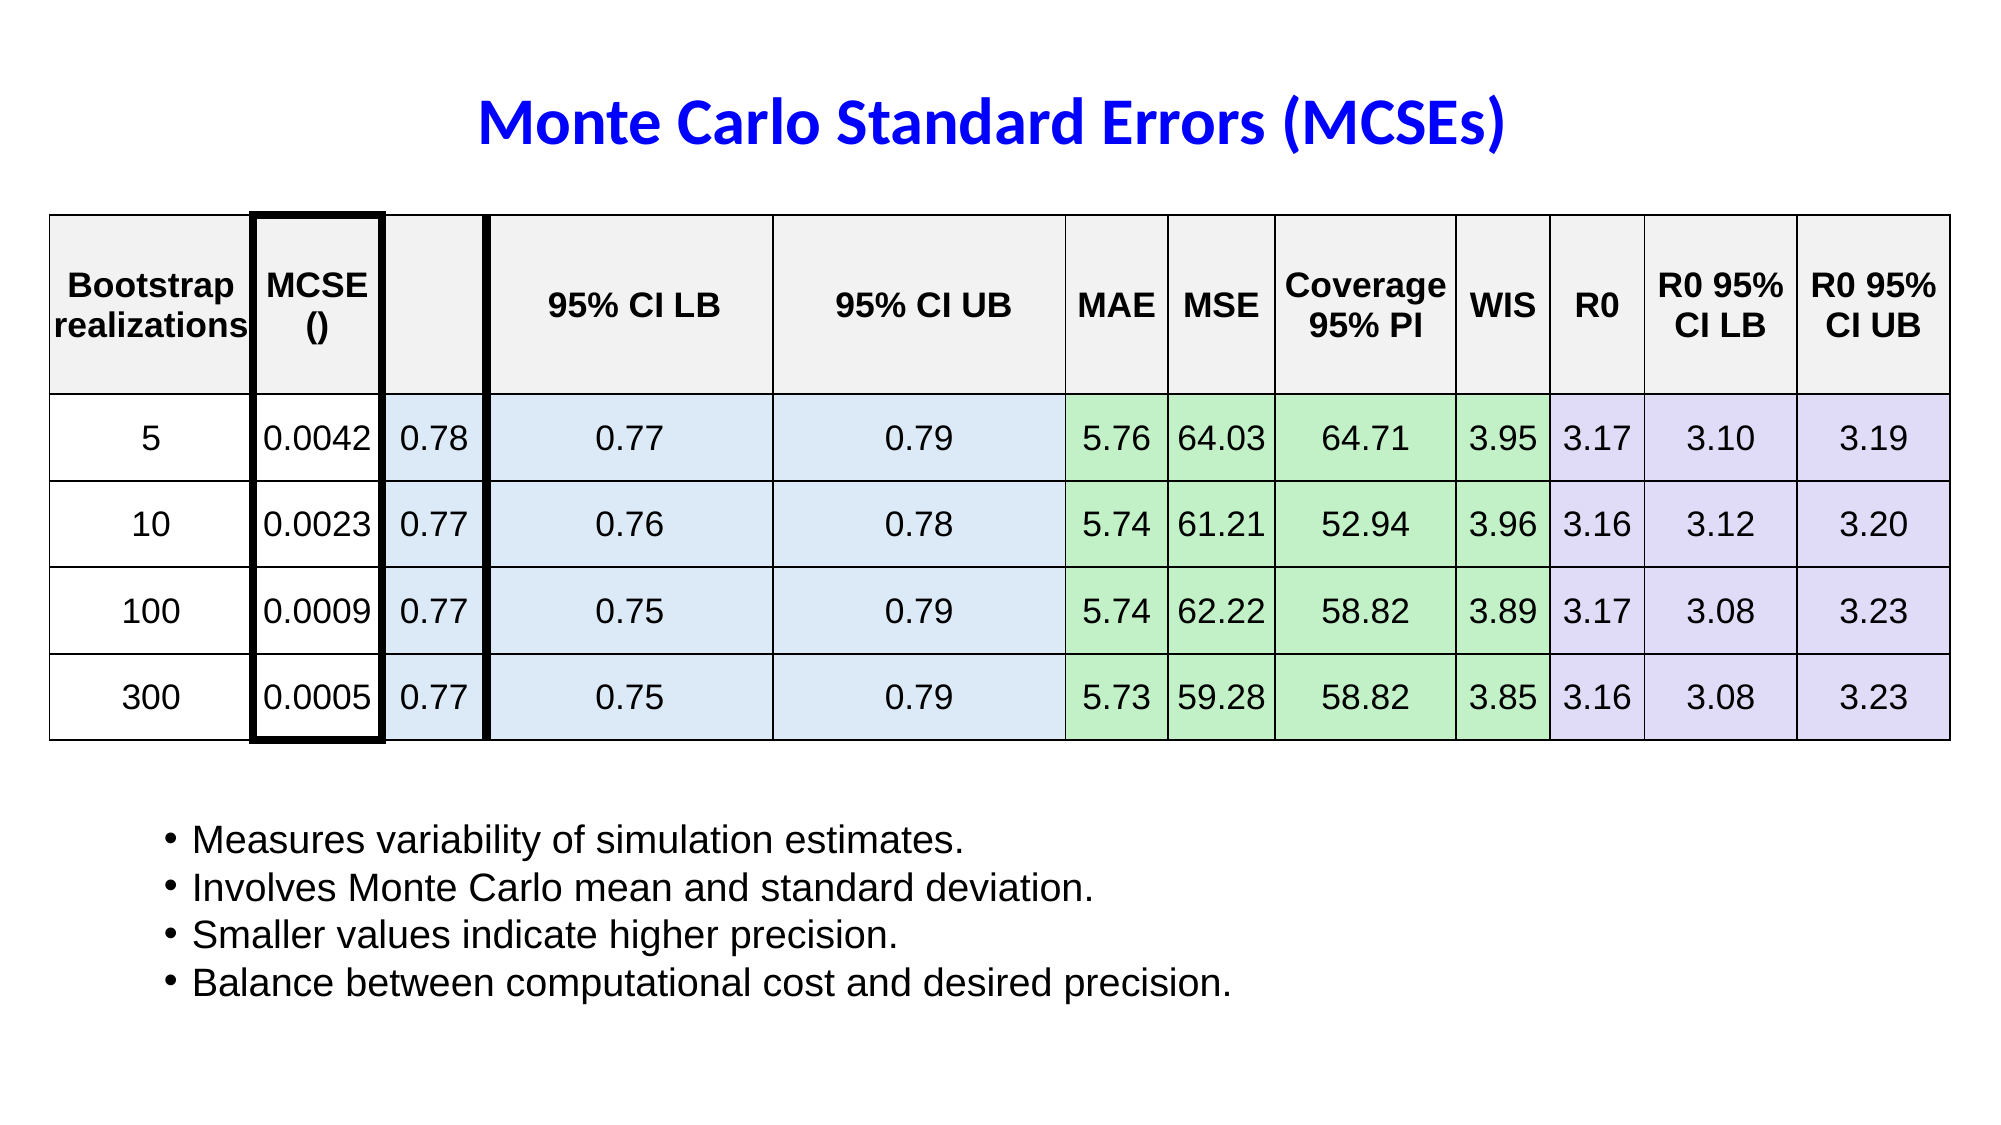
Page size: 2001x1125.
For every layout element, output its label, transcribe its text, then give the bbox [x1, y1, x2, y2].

text_box Measures variability of simulation estimates. Involves Monte Carlo mean and standard deviation. Smaller values indicate higher precision. Balance between computational cost and desired precision. [148, 806, 1851, 1012]
text_box Monte Carlo Standard Errors (MCSEs) [148, 70, 1851, 166]
